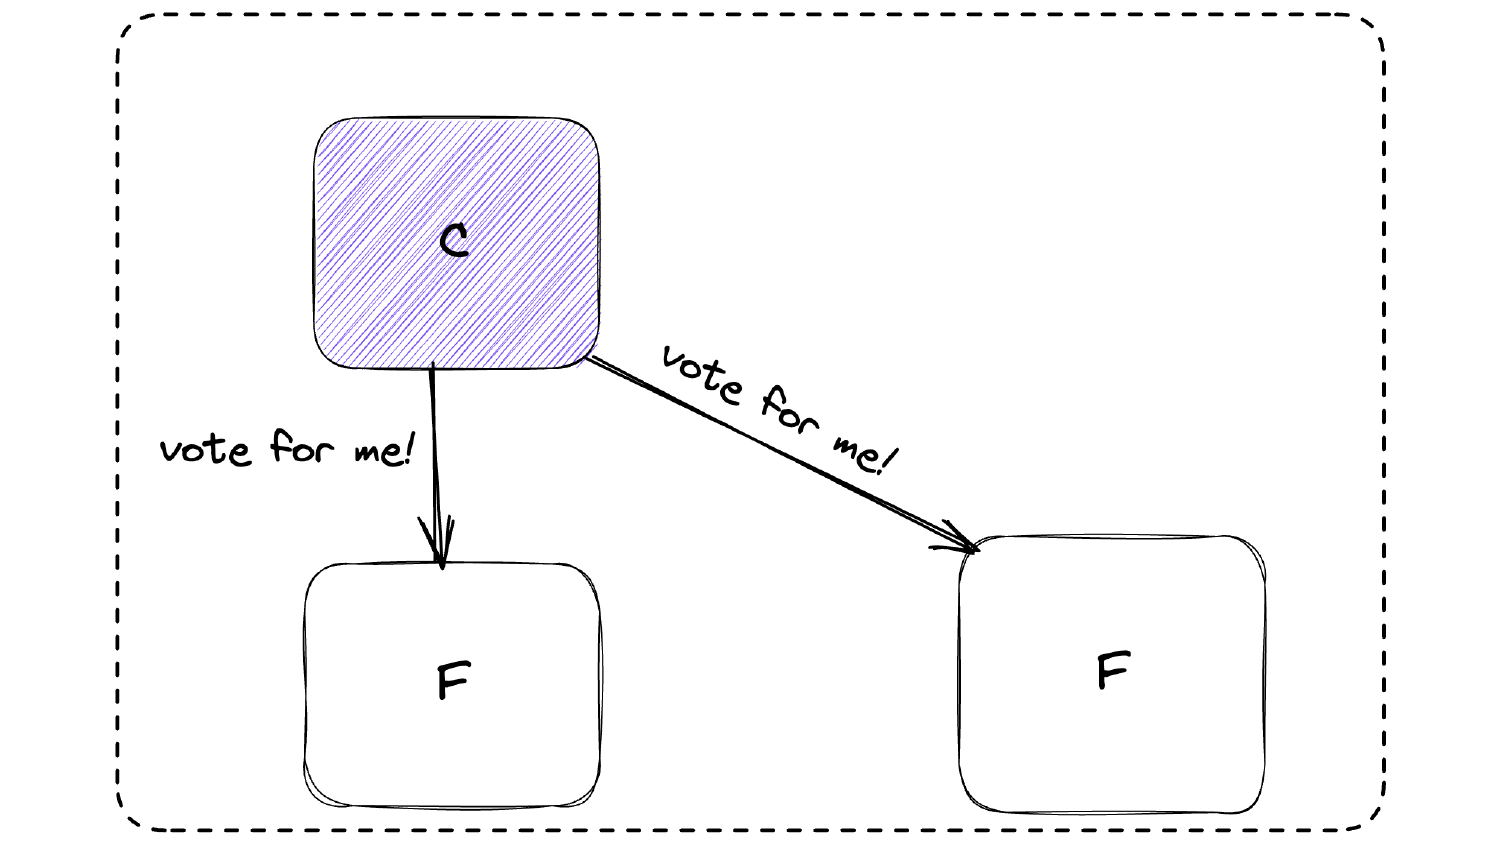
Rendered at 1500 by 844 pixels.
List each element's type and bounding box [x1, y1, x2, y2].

picture [102, 0, 1398, 844]
